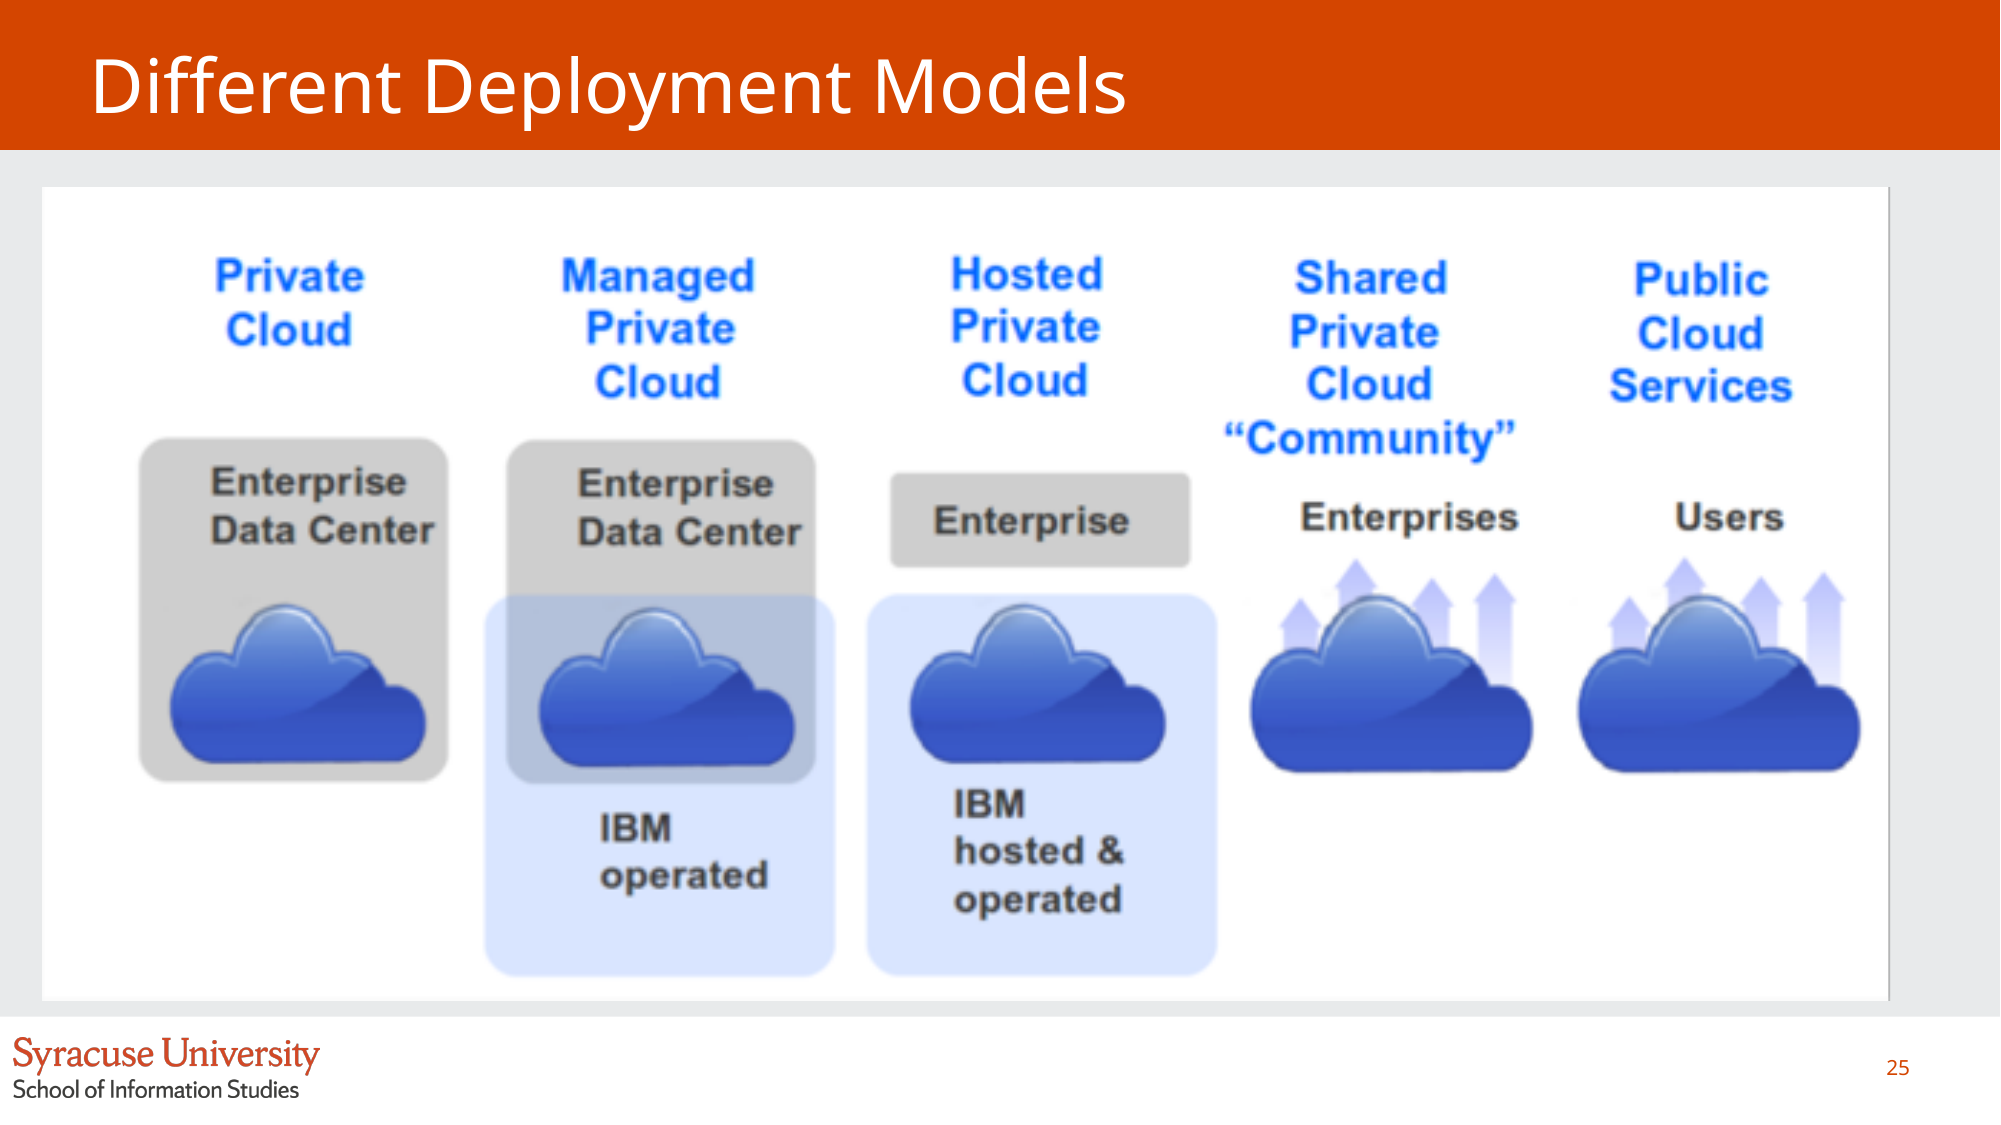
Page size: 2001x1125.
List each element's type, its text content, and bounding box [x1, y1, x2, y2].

slide_number 25 [1787, 1038, 1925, 1099]
title Different Deployment Models [75, 41, 1925, 146]
picture [13, 1037, 320, 1098]
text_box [42, 187, 1893, 1001]
